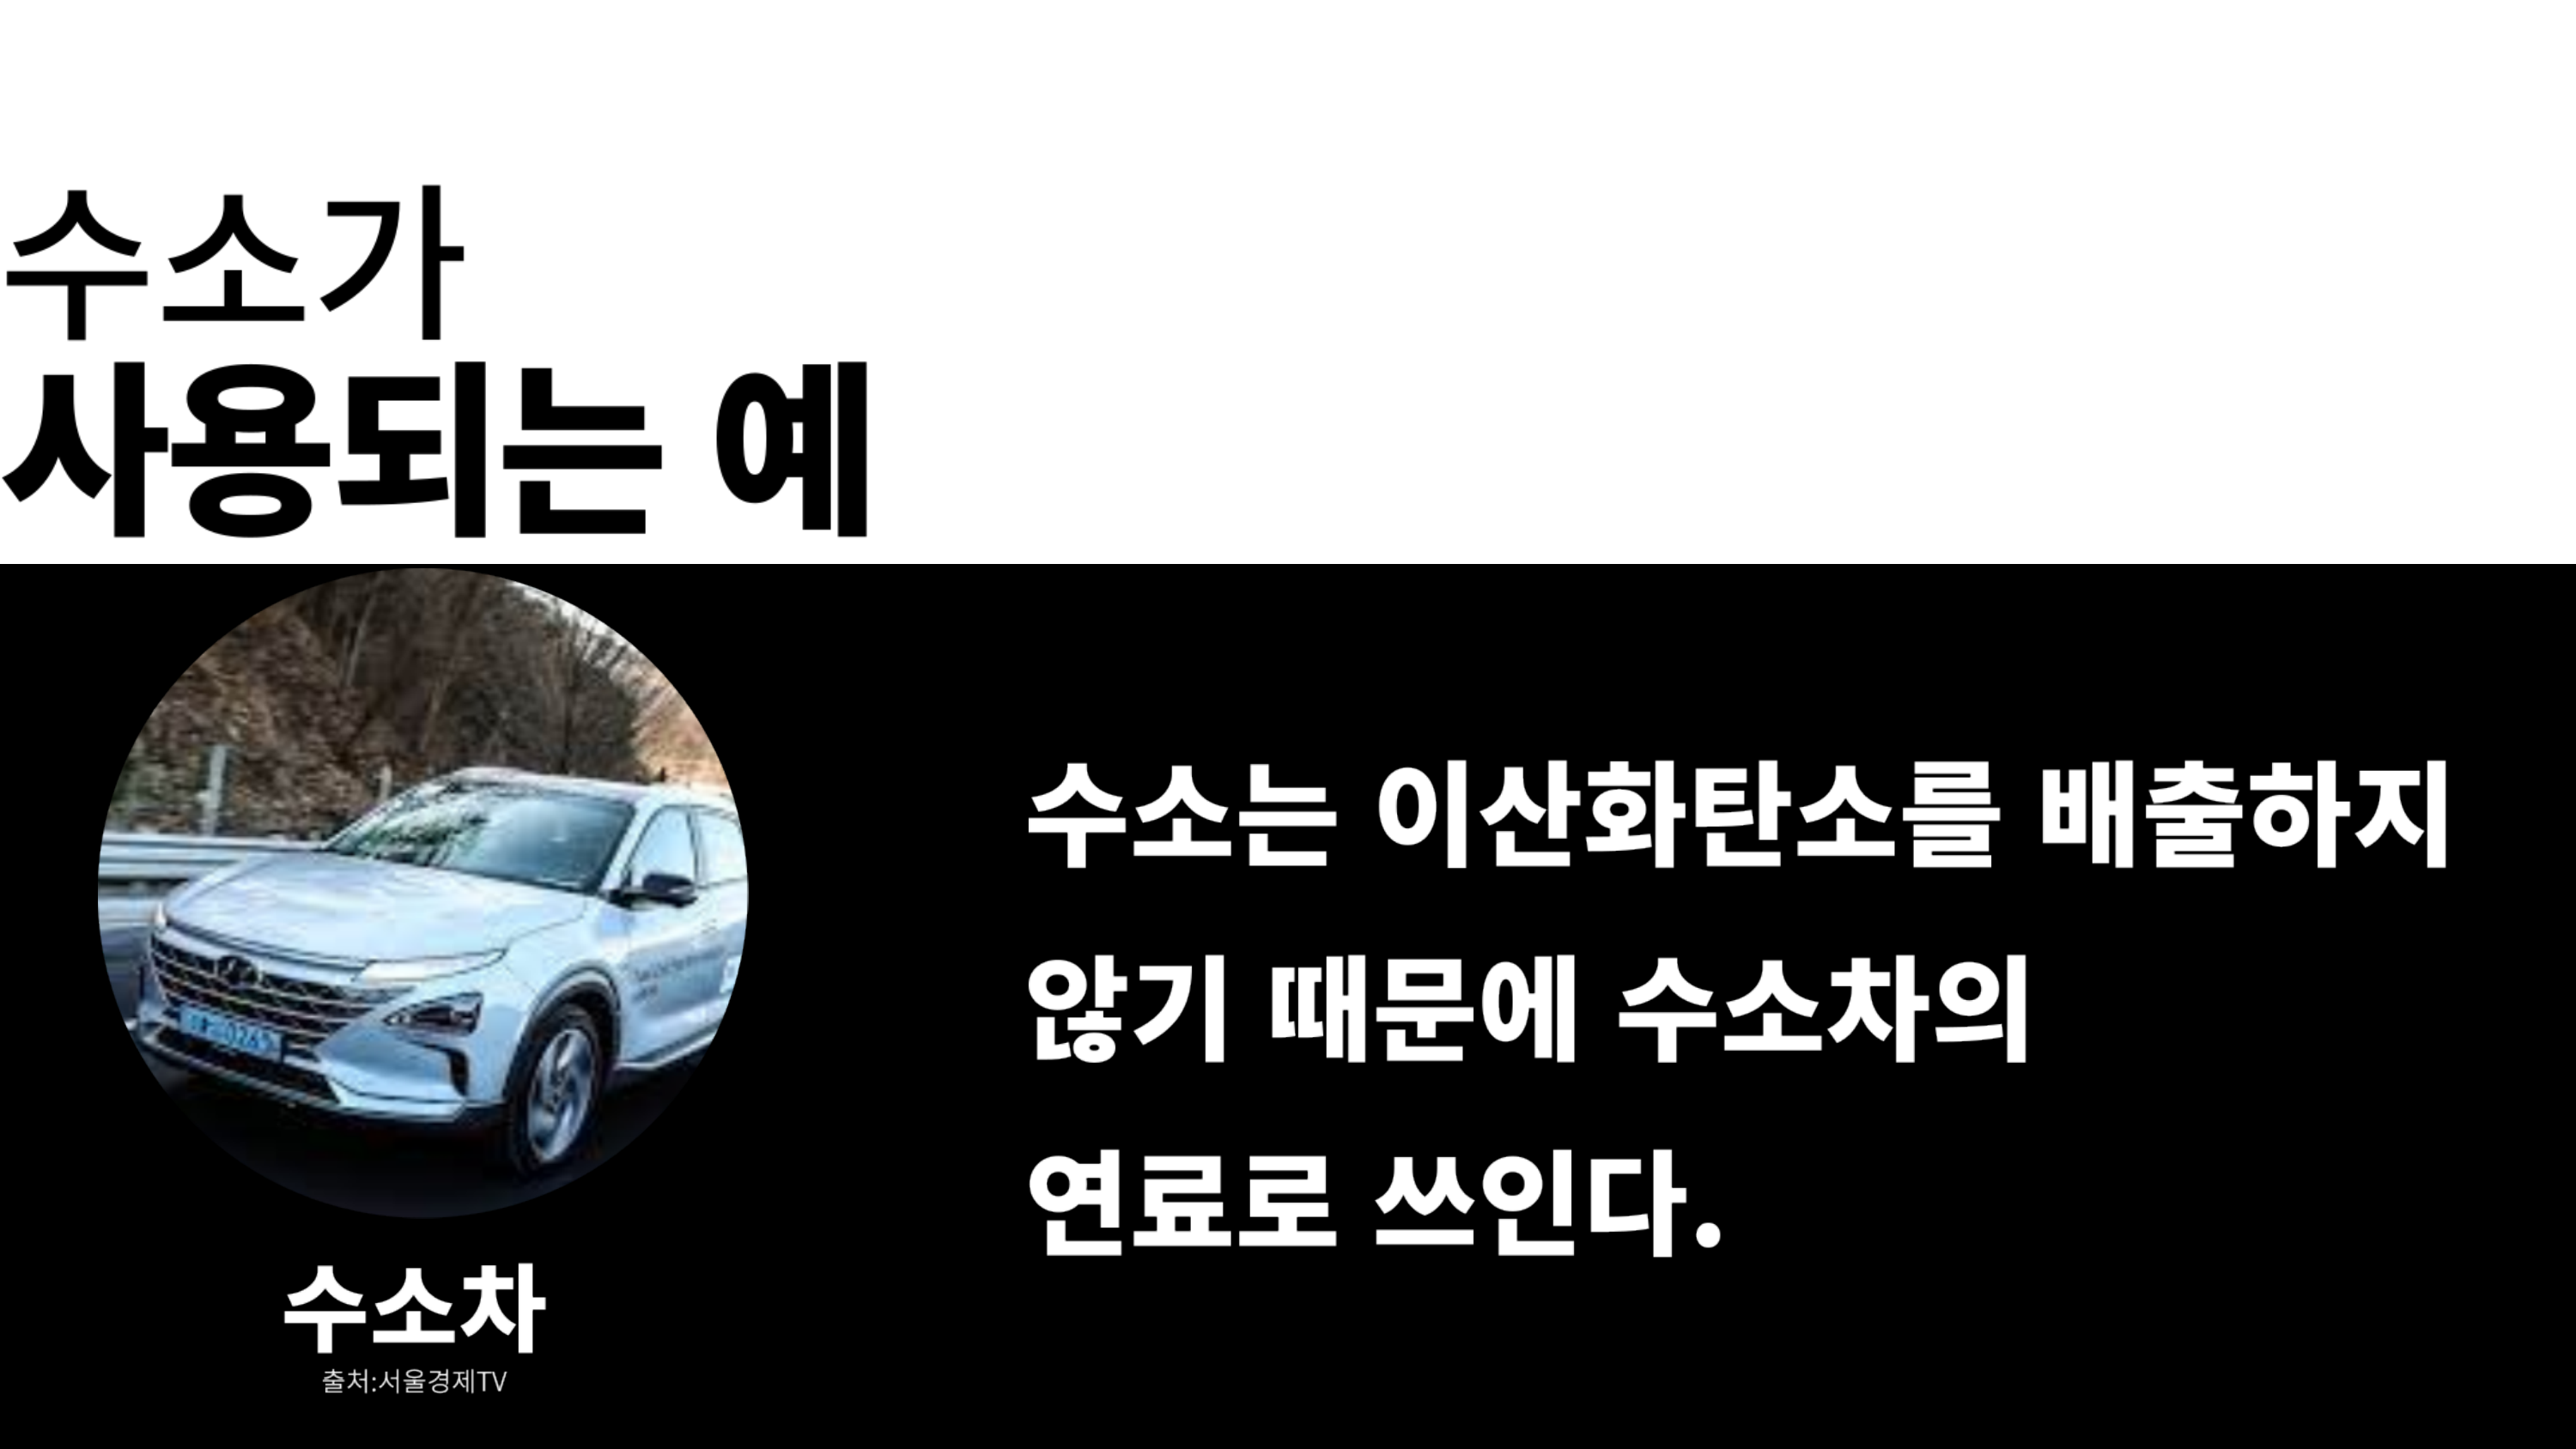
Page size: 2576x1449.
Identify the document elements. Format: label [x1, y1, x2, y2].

picture [1006, 712, 2542, 1310]
picture [0, 109, 951, 621]
picture [129, 1222, 588, 1436]
text_box [98, 568, 749, 1220]
text_box [0, 0, 2576, 564]
